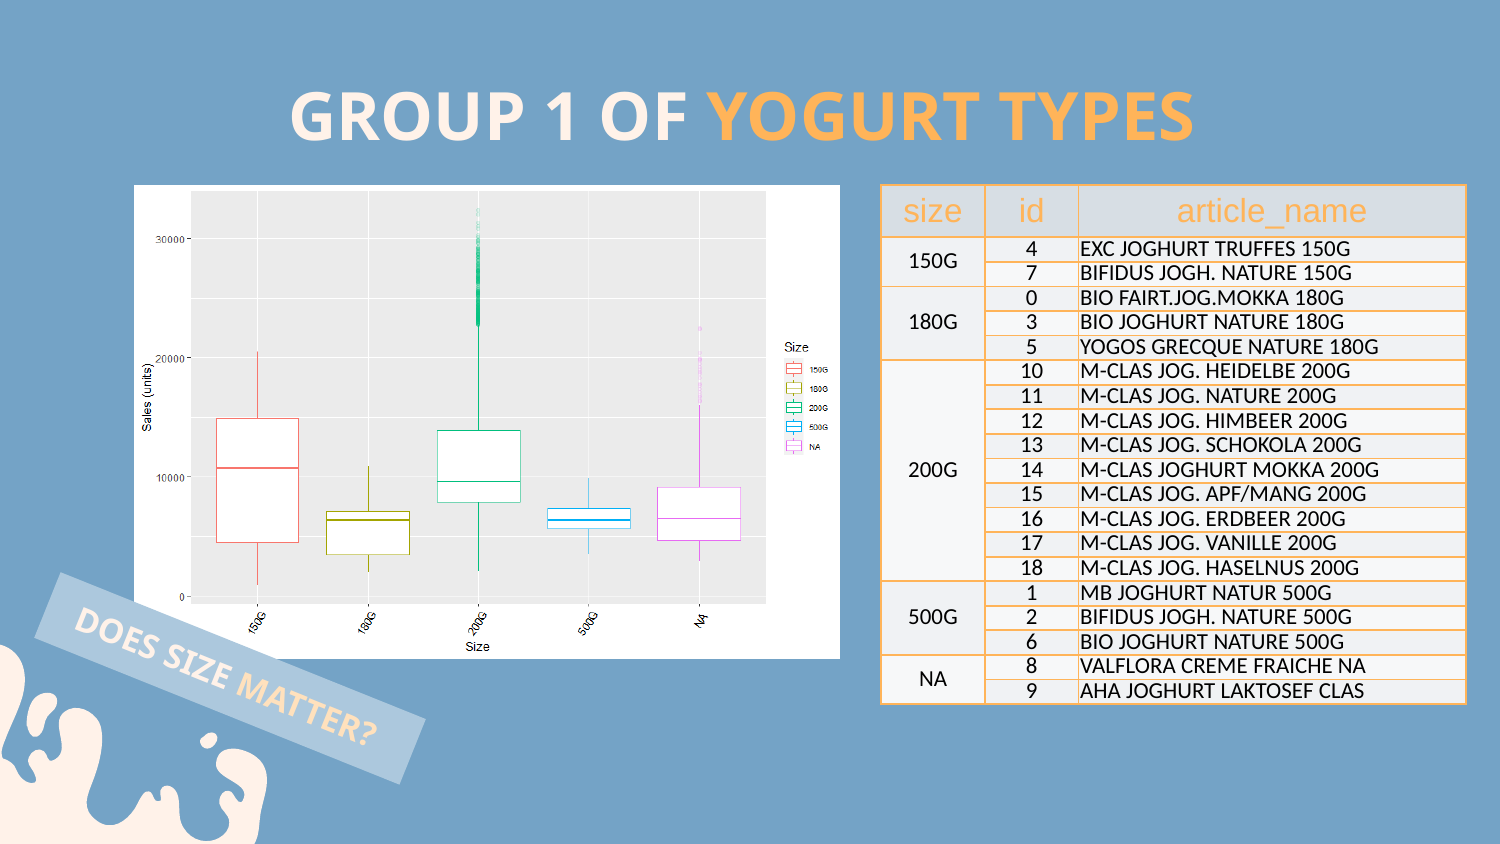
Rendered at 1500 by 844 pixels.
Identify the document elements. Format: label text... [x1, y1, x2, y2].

table_cell 200G [882, 361, 984, 580]
table_cell BIO JOGHURT NATURE 180G [1079, 312, 1465, 335]
table_cell 12 [986, 410, 1078, 433]
table_cell 10 [986, 361, 1078, 384]
table_cell 8 [986, 656, 1078, 679]
table_cell M-CLAS JOG. SCHOKOLA 200G [1079, 435, 1465, 458]
text_box DOES SIZE MATTER? [34, 572, 426, 785]
table_cell M-CLAS JOG. HEIDELBE 200G [1079, 361, 1465, 384]
table_cell 5 [986, 336, 1078, 359]
table_cell BIO FAIRT.JOG.MOKKA 180G [1079, 287, 1465, 310]
table_cell 18 [986, 558, 1078, 580]
table_cell 0 [986, 287, 1078, 310]
table_cell AHA JOGHURT LAKTOSEF CLAS [1079, 680, 1465, 703]
table_cell M-CLAS JOGHURT MOKKA 200G [1079, 459, 1465, 482]
table_cell M-CLAS JOG. HASELNUS 200G [1079, 558, 1465, 580]
table_cell 500G [882, 582, 984, 654]
table_cell 17 [986, 533, 1078, 556]
table_cell 4 [986, 238, 1078, 261]
table_cell EXC JOGHURT TRUFFES 150G [1079, 238, 1465, 261]
table_cell YOGOS GRECQUE NATURE 180G [1079, 336, 1465, 359]
table_cell NA [882, 656, 984, 703]
table_header size [882, 186, 984, 236]
title GROUP 1 OF YOGURT TYPES [116, 58, 1385, 153]
table_cell 6 [986, 631, 1078, 654]
table_cell 13 [986, 435, 1078, 458]
table_cell 3 [986, 312, 1078, 335]
table_cell M-CLAS JOG. NATURE 200G [1079, 386, 1465, 408]
table_cell 9 [986, 680, 1078, 703]
table_cell M-CLAS JOG. VANILLE 200G [1079, 533, 1465, 556]
table_cell 16 [986, 508, 1078, 531]
table_cell MB JOGHURT NATUR 500G [1079, 582, 1465, 605]
table_cell 11 [986, 386, 1078, 408]
table_header id [986, 186, 1078, 236]
table_cell 7 [986, 263, 1078, 286]
table_cell M-CLAS JOG. APF/MANG 200G [1079, 484, 1465, 507]
table_cell 180G [882, 287, 984, 359]
table_cell 150G [882, 238, 984, 286]
table_cell M-CLAS JOG. HIMBEER 200G [1079, 410, 1465, 433]
table_cell M-CLAS JOG. ERDBEER 200G [1079, 508, 1465, 531]
table_cell VALFLORA CREME FRAICHE NA [1079, 656, 1465, 679]
table_header article_name [1079, 186, 1465, 236]
table_cell 1 [986, 582, 1078, 605]
table_cell BIFIDUS JOGH. NATURE 500G [1079, 607, 1465, 629]
table_cell 15 [986, 484, 1078, 507]
picture [134, 184, 840, 659]
table_cell 2 [986, 607, 1078, 629]
table_cell 14 [986, 459, 1078, 482]
table_cell BIO JOGHURT NATURE 500G [1079, 631, 1465, 654]
table_cell BIFIDUS JOGH. NATURE 150G [1079, 263, 1465, 286]
